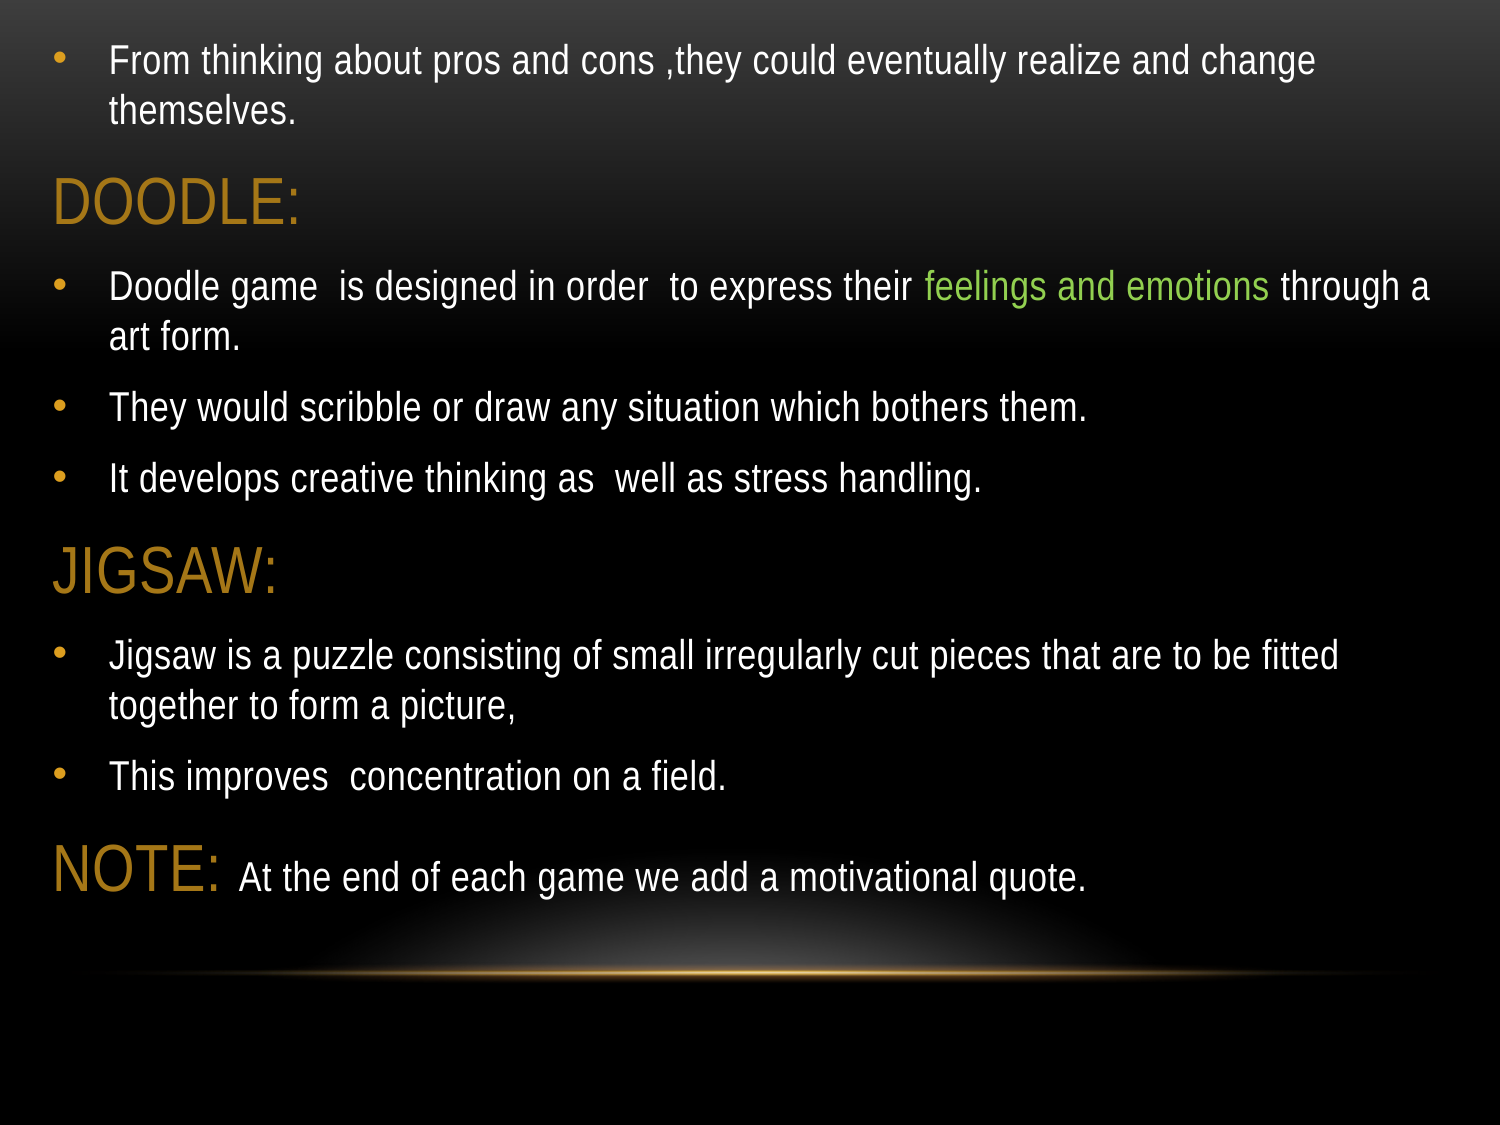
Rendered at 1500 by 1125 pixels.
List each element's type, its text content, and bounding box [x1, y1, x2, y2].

list From thinking about pros and cons ,they could eventually realize and change themselves. DOODLE: Doodle game is designed in order to express their feelings and emotions through a art form. They would scribble or draw any situation which bothers them. It develops creative thinking as well as stress handling. JIGSAW: Jigsaw is a puzzle consisting of small irregularly cut pieces that are to be fitted together to form a picture, This improves concentration on a field. NOTE: At the end of each game we add a motivational quote. [37, 24, 1450, 1025]
picture [0, 0, 1500, 1125]
